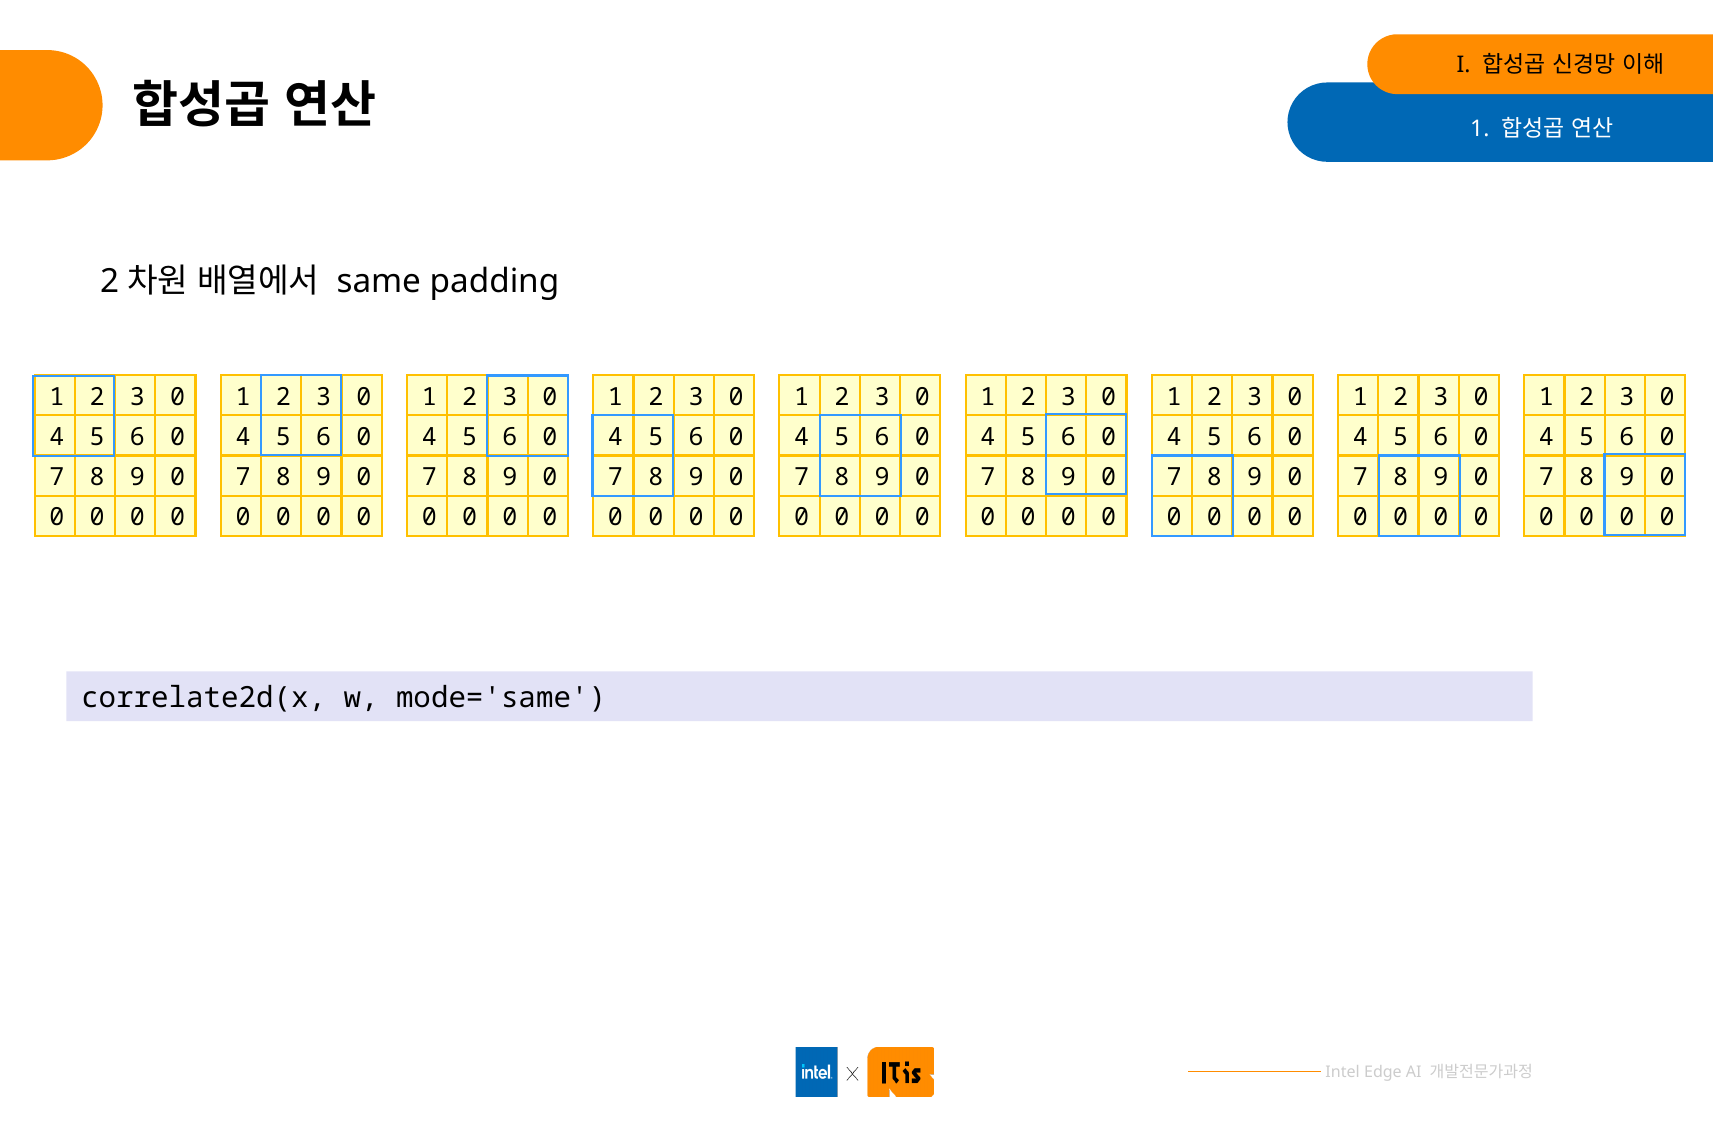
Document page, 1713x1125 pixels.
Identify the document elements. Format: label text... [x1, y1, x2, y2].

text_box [1151, 375, 1313, 537]
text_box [1338, 375, 1499, 537]
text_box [593, 375, 755, 537]
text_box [406, 375, 568, 537]
text_box correlate2d(x, w, mode='same') [66, 671, 1533, 722]
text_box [34, 375, 196, 537]
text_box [965, 375, 1127, 537]
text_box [220, 375, 382, 537]
text_box I. 합성곱 신경망 이해 [1397, 42, 1680, 85]
title 합성곱 연산 [117, 51, 1167, 162]
text_box 2차원 배열에서 same padding [85, 251, 575, 307]
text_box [1524, 375, 1686, 537]
text_box 1. 합성곱 연산 [1448, 106, 1629, 149]
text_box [779, 375, 941, 537]
